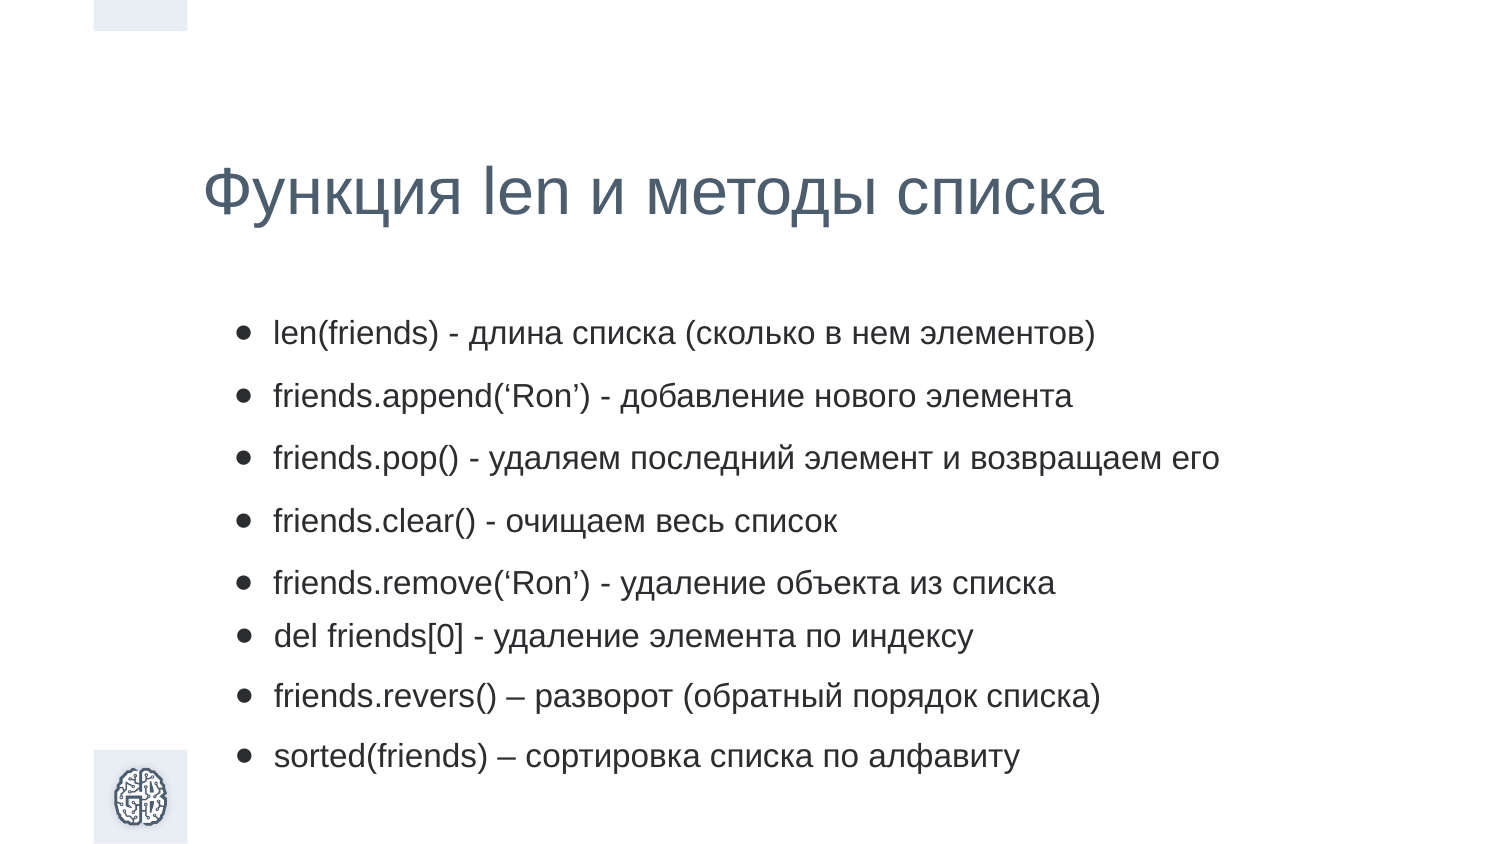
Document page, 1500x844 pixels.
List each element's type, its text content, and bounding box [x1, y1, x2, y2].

text_box Функция len и методы списка [187, 93, 1312, 282]
text_box friends.remove(‘Ron’) - удаление объекта из списка [187, 534, 1312, 608]
text_box friends.clear() - очищаем весь список [187, 472, 1312, 534]
text_box friends.append(‘Ron’) - добавление нового элемента [187, 358, 1312, 409]
text_box len(friends) - длина списка (сколько в нем элементов) [187, 284, 1312, 358]
text_box del friends[0] - удаление элемента по индексу friends.revers() – разворот (обратный порядок списка) sorted(friends) – сортировка списка по алфавиту [188, 618, 1313, 750]
picture [106, 760, 175, 834]
text_box friends.pop() - удаляем последний элемент и возвращаем его [187, 409, 1312, 472]
